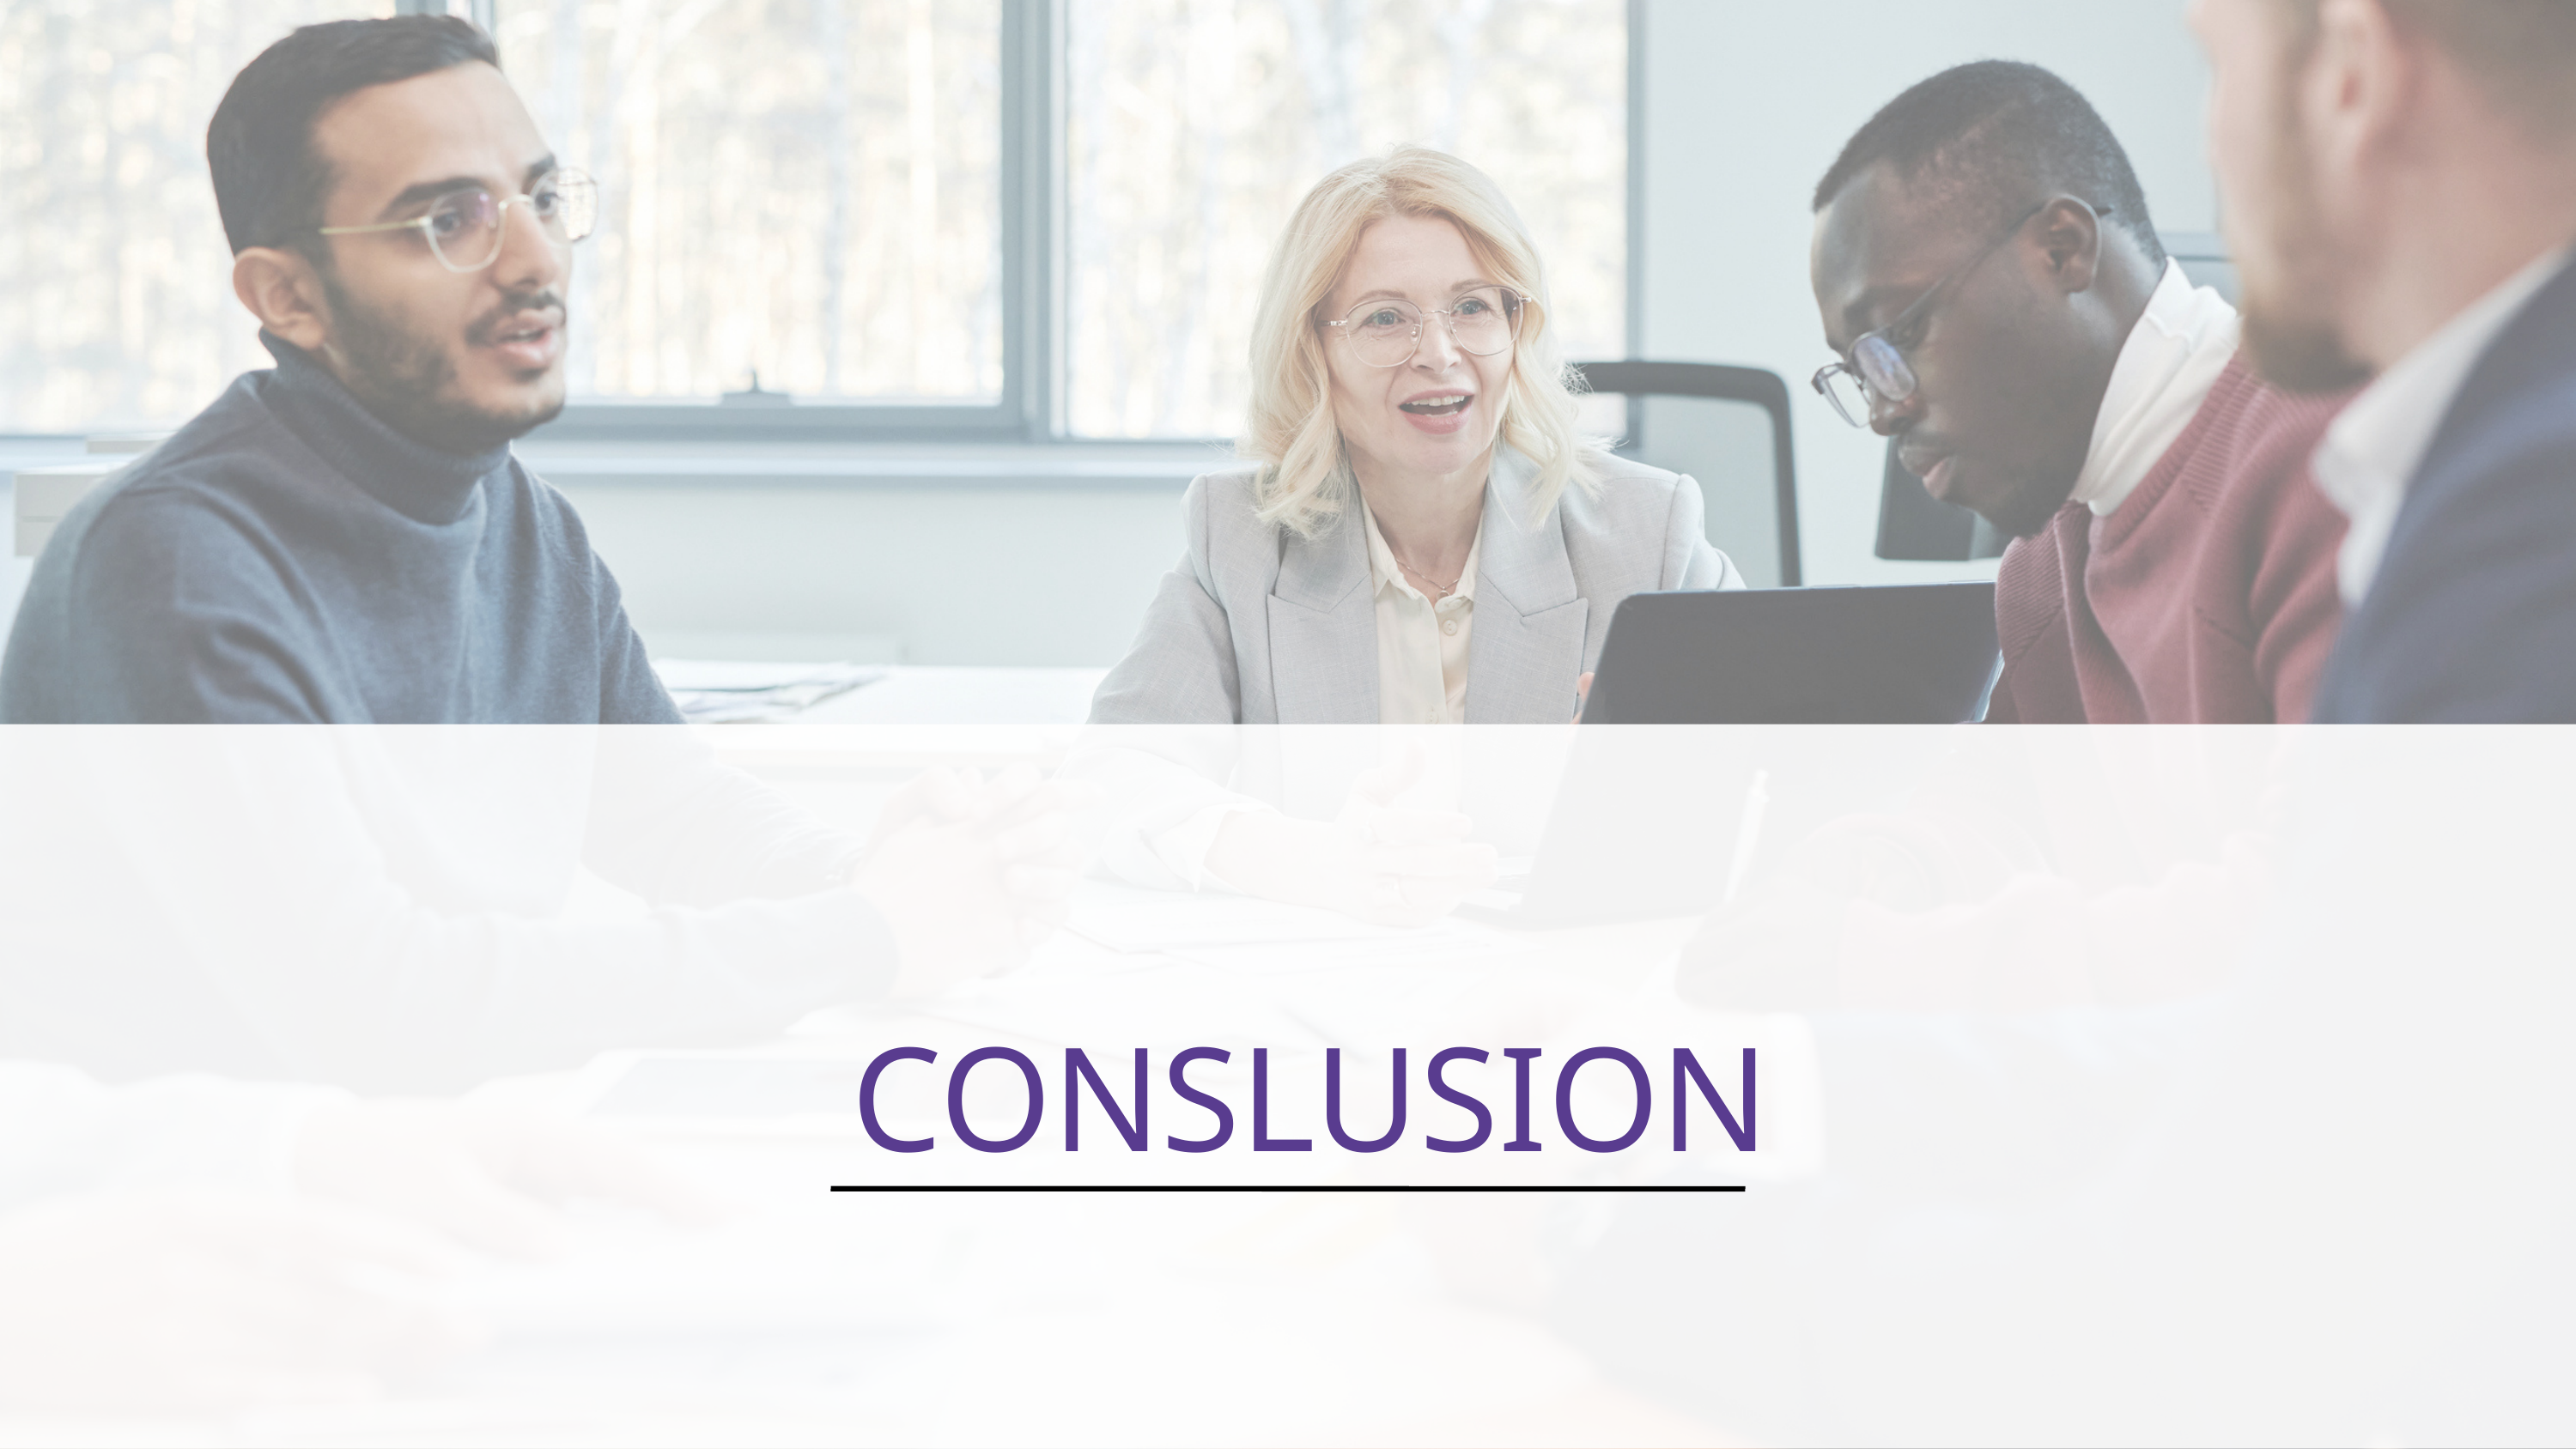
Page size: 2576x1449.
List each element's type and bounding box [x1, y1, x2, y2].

text_box [0, 724, 2576, 1449]
text_box [0, 0, 2576, 722]
